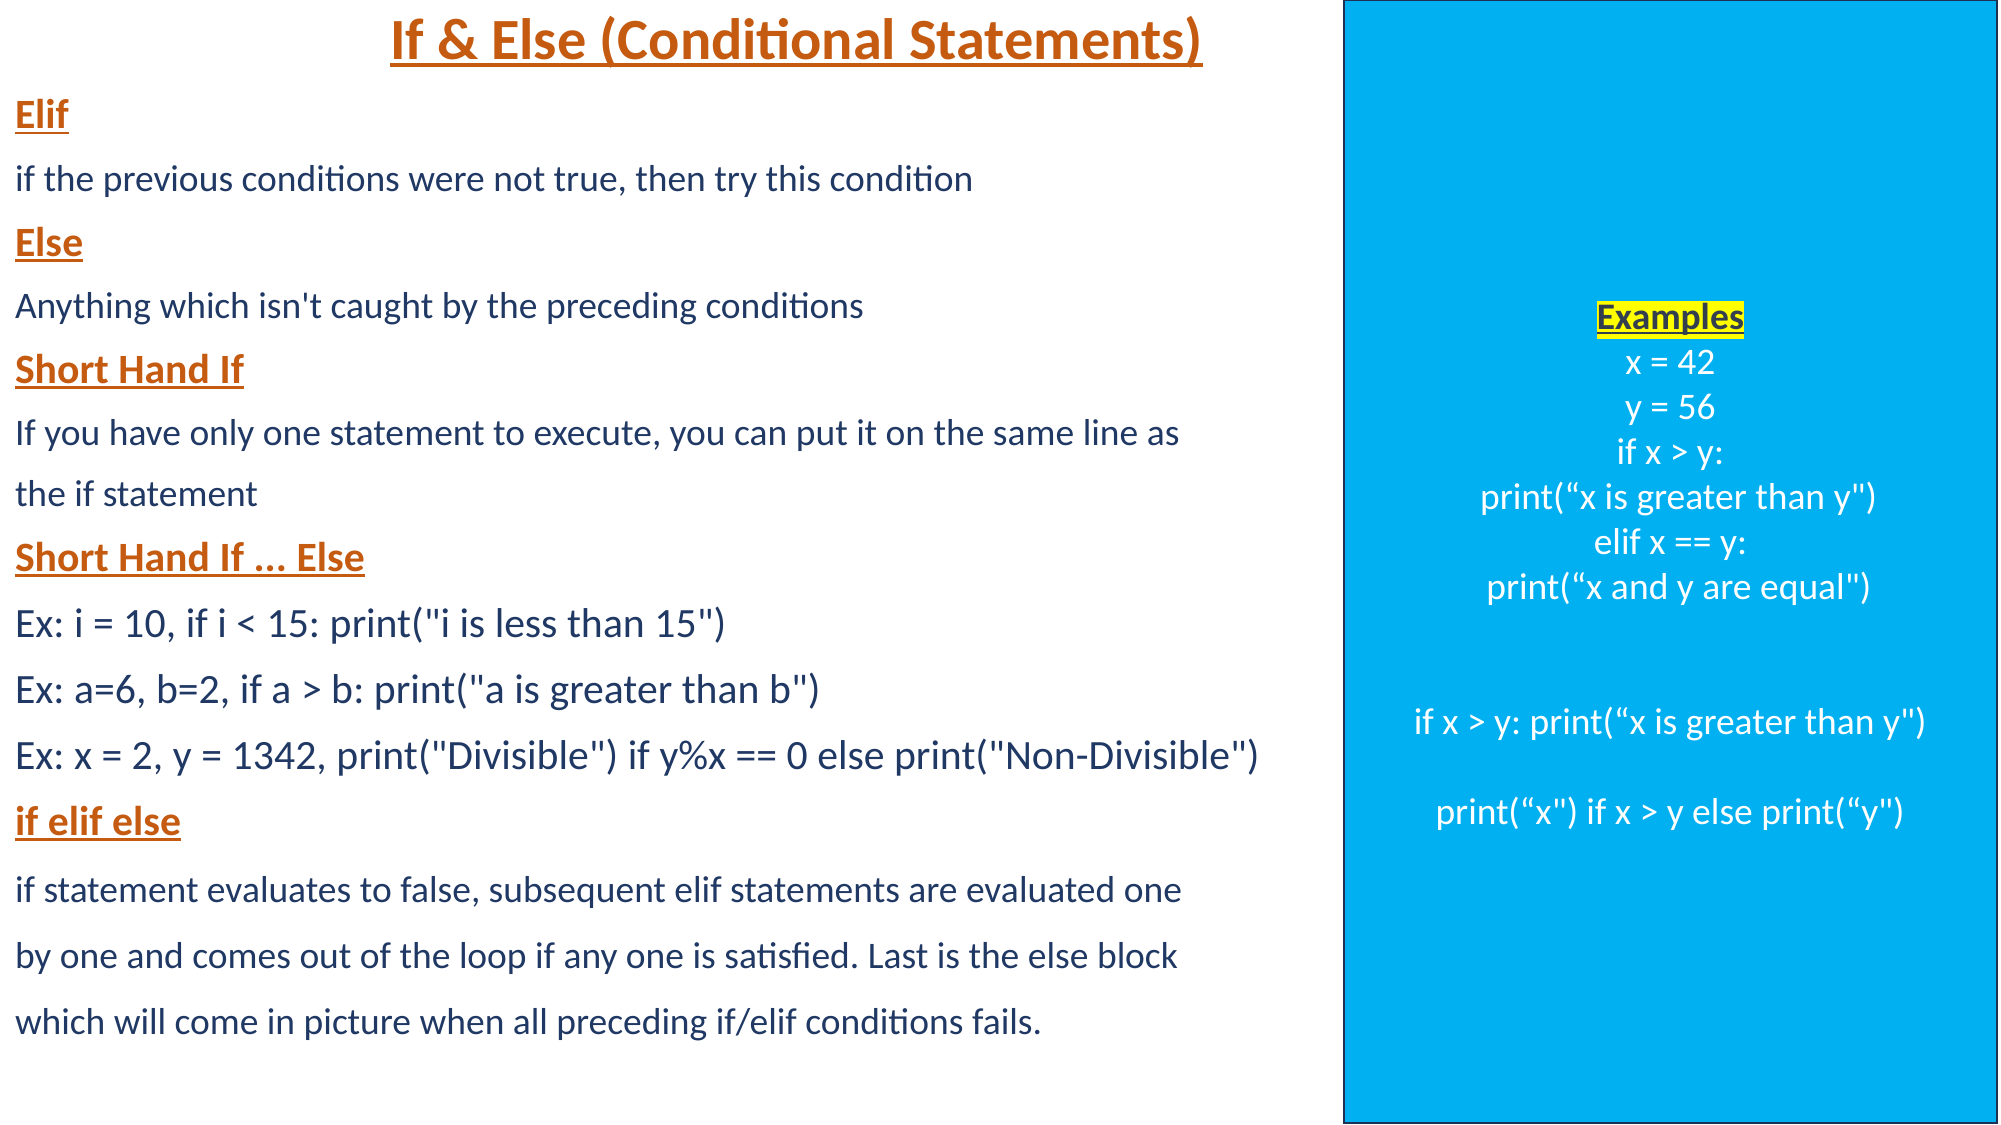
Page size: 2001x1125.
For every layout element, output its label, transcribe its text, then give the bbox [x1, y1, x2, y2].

list If & Else (Conditional Statements) Elif if the previous conditions were not true, then try this condition Else Anything which isn't caught by the preceding conditions Short Hand If If you have only one statement to execute, you can put it on the same line as the if statement Short Hand If ... Else Ex: i = 10, if i < 15: print("i is less than 15") Ex: a=6, b=2, if a > b: print("a is greater than b") Ex: x = 2, y = 1342, print("Divisible") if y%x == 0 else print("Non-Divisible") if elif else if statement evaluates to false, subsequent elif statements are evaluated one by one and comes out of the loop if any one is satisfied. Last is the else block which will come in picture when all preceding if/elif conditions fails. [0, 1, 2000, 1125]
text_box Examples x = 42 y = 56 if x > y: print(“x is greater than y") elif x == y: print(“x and y are equal") if x > y: print(“x is greater than y") print(“x") if x > y else print(“y") [1343, 0, 1998, 1124]
